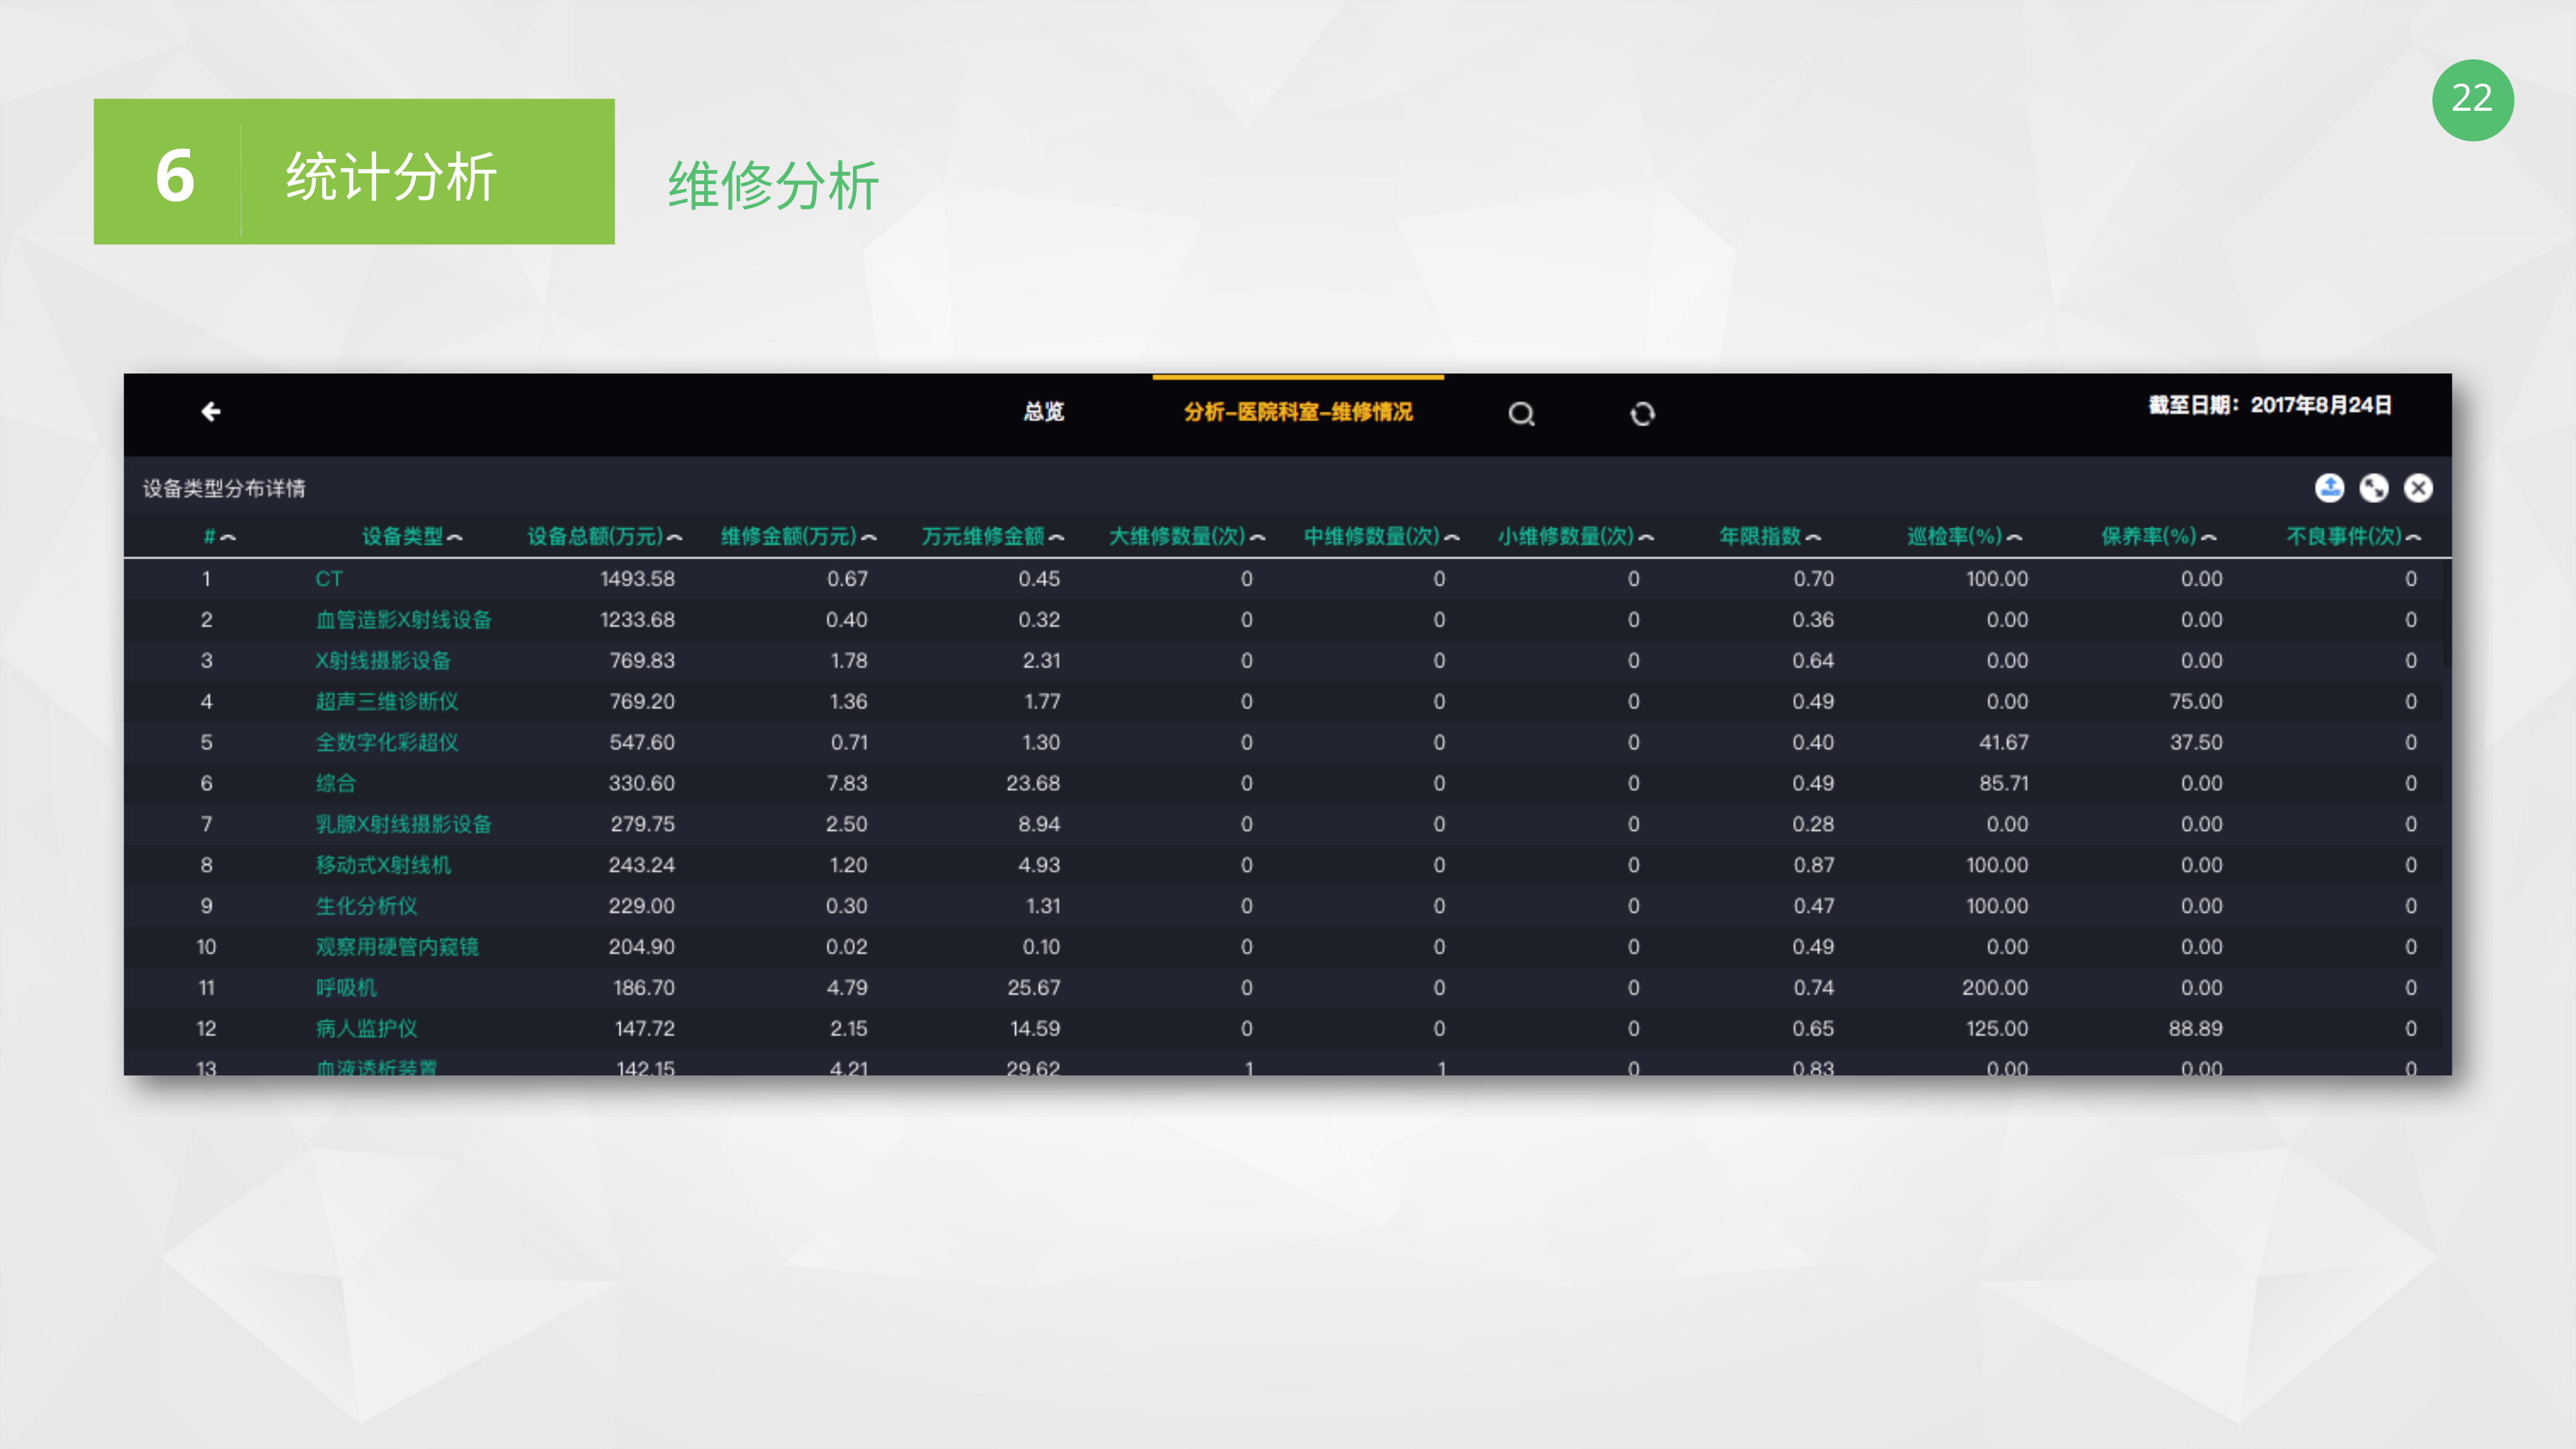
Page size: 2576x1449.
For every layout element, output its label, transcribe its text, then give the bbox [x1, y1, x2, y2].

picture [0, 0, 2576, 1449]
text_box [93, 99, 615, 245]
text_box 统计分析 [262, 124, 575, 219]
text_box 6 [135, 118, 216, 225]
text_box 维修分析 [644, 134, 957, 229]
